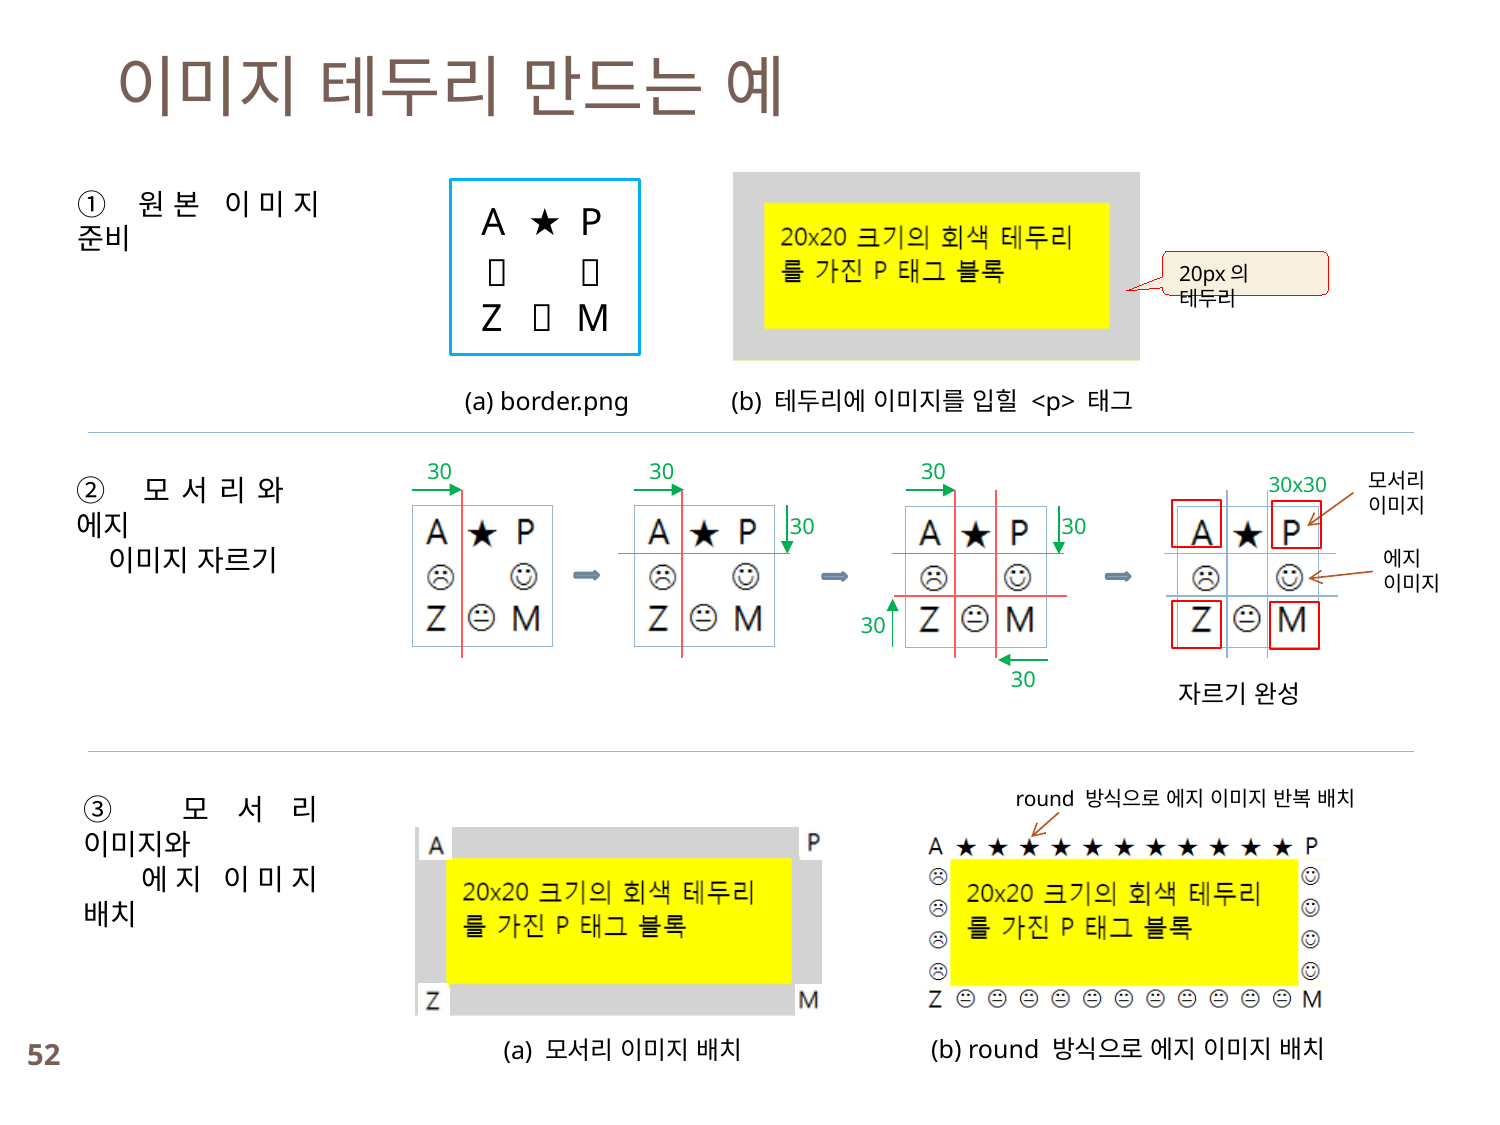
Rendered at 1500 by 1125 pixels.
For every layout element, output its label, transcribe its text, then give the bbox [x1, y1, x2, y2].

text_box ① 원본 이미지 준비 [62, 178, 336, 229]
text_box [450, 179, 641, 356]
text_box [414, 777, 1385, 1074]
text_box (a) border.png [450, 377, 645, 423]
text_box (b) 테두리에 이미지를 입힐 <p> 태그 [716, 377, 1156, 423]
slide_number 52 [0, 1025, 88, 1088]
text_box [411, 449, 1459, 718]
text_box 이미지 테두리 만드는 예 [100, 37, 1438, 149]
picture [732, 172, 1140, 362]
text_box ② 모서리와 에지 이미지 자르기 [61, 464, 300, 550]
text_box ③ 모서리 이미지와 에지 이미지 배치 [68, 783, 334, 869]
text_box 20px의 테두리 [1145, 251, 1329, 296]
